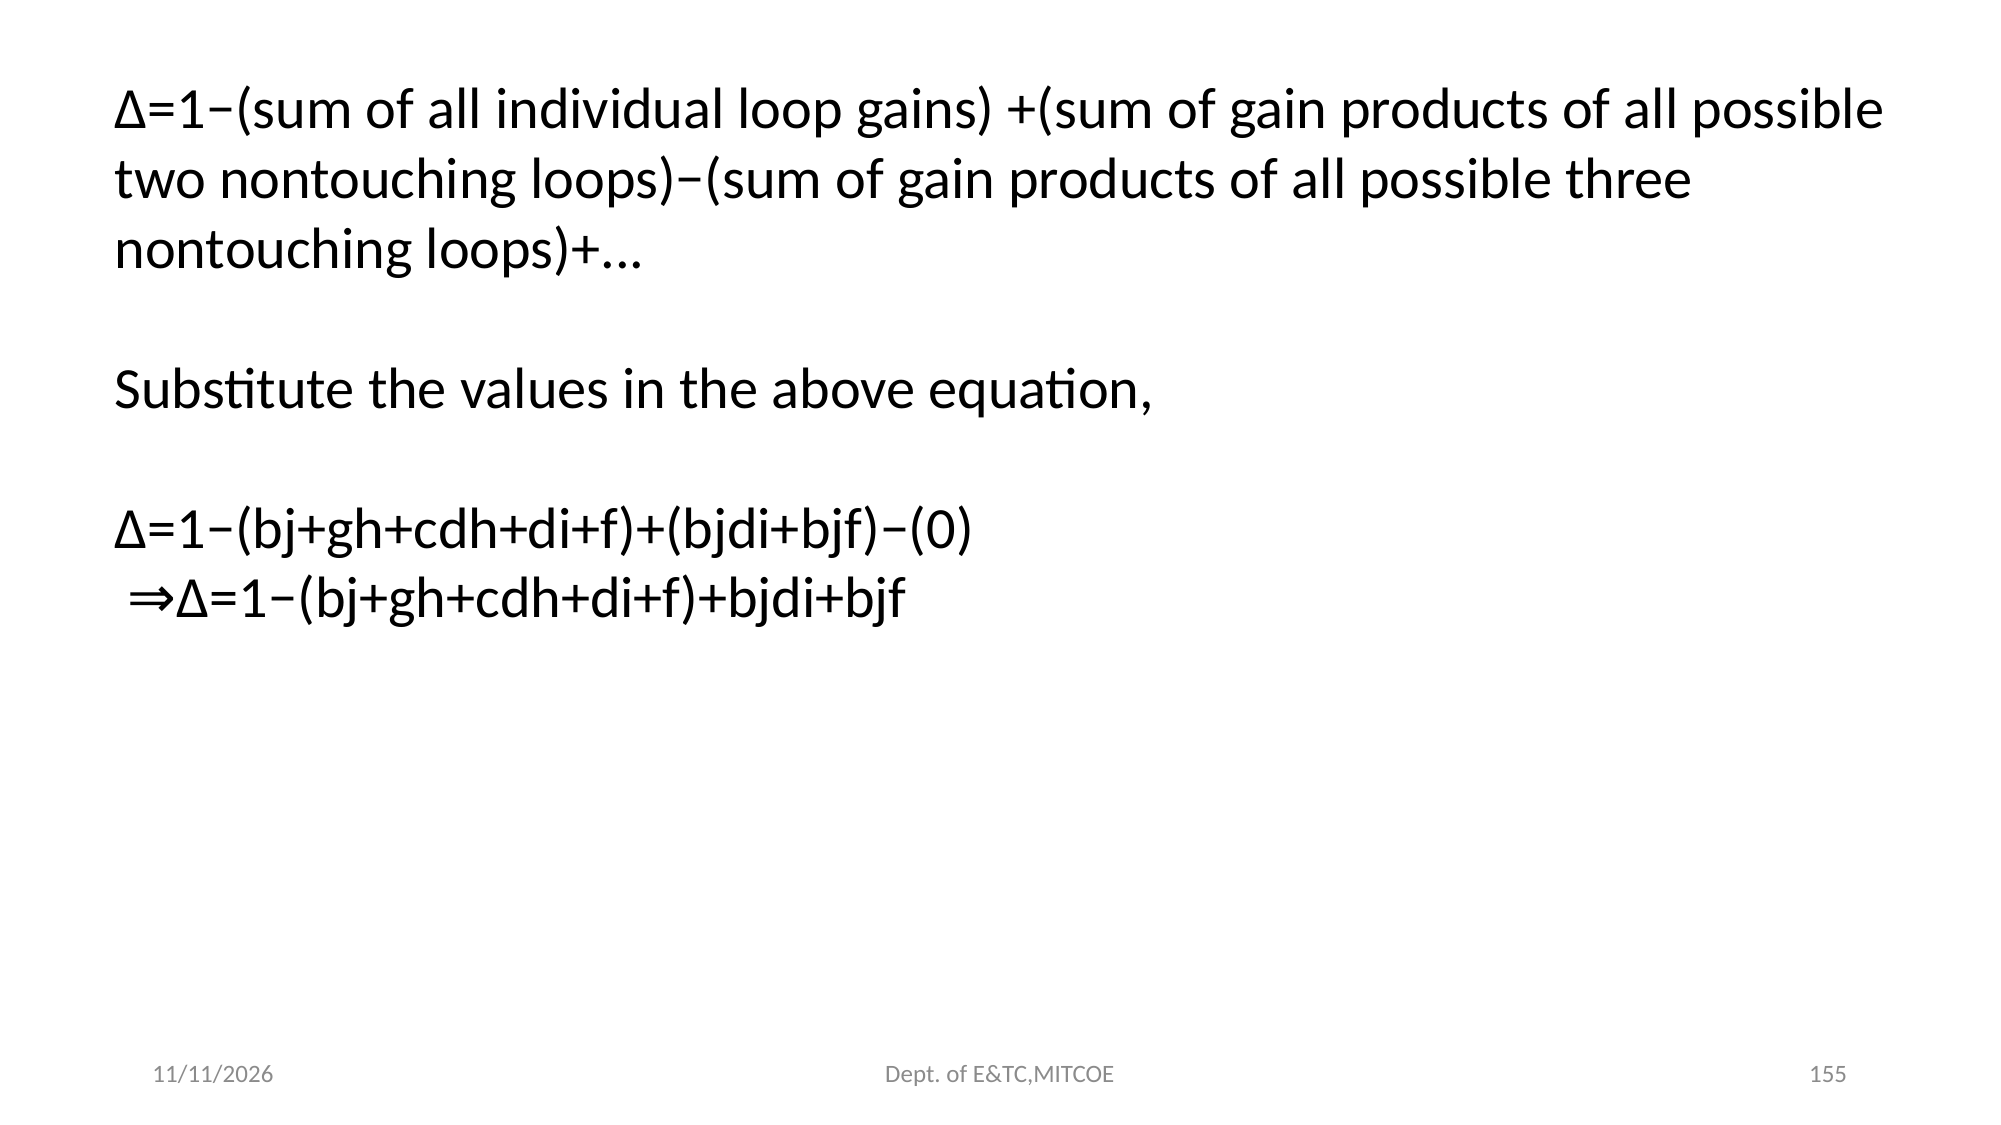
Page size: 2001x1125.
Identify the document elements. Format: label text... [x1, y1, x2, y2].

slide_number 155 [1412, 1042, 1863, 1103]
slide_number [137, 1042, 588, 1103]
text_box Δ=1−(sum of all individual loop gains) +(sum of gain products of all possible two nontouching loops)−(sum of gain products of all possible three nontouching loops)+... Substitute the values in the above equation, Δ=1−(bj+gh+cdh+di+f)+(bjdi+bjf)−(0) ⇒Δ=1−(bj+gh+cdh+di+f)+bjdi+bjf [99, 62, 1967, 637]
footer Dept. of E&TC,MITCOE [662, 1042, 1338, 1103]
